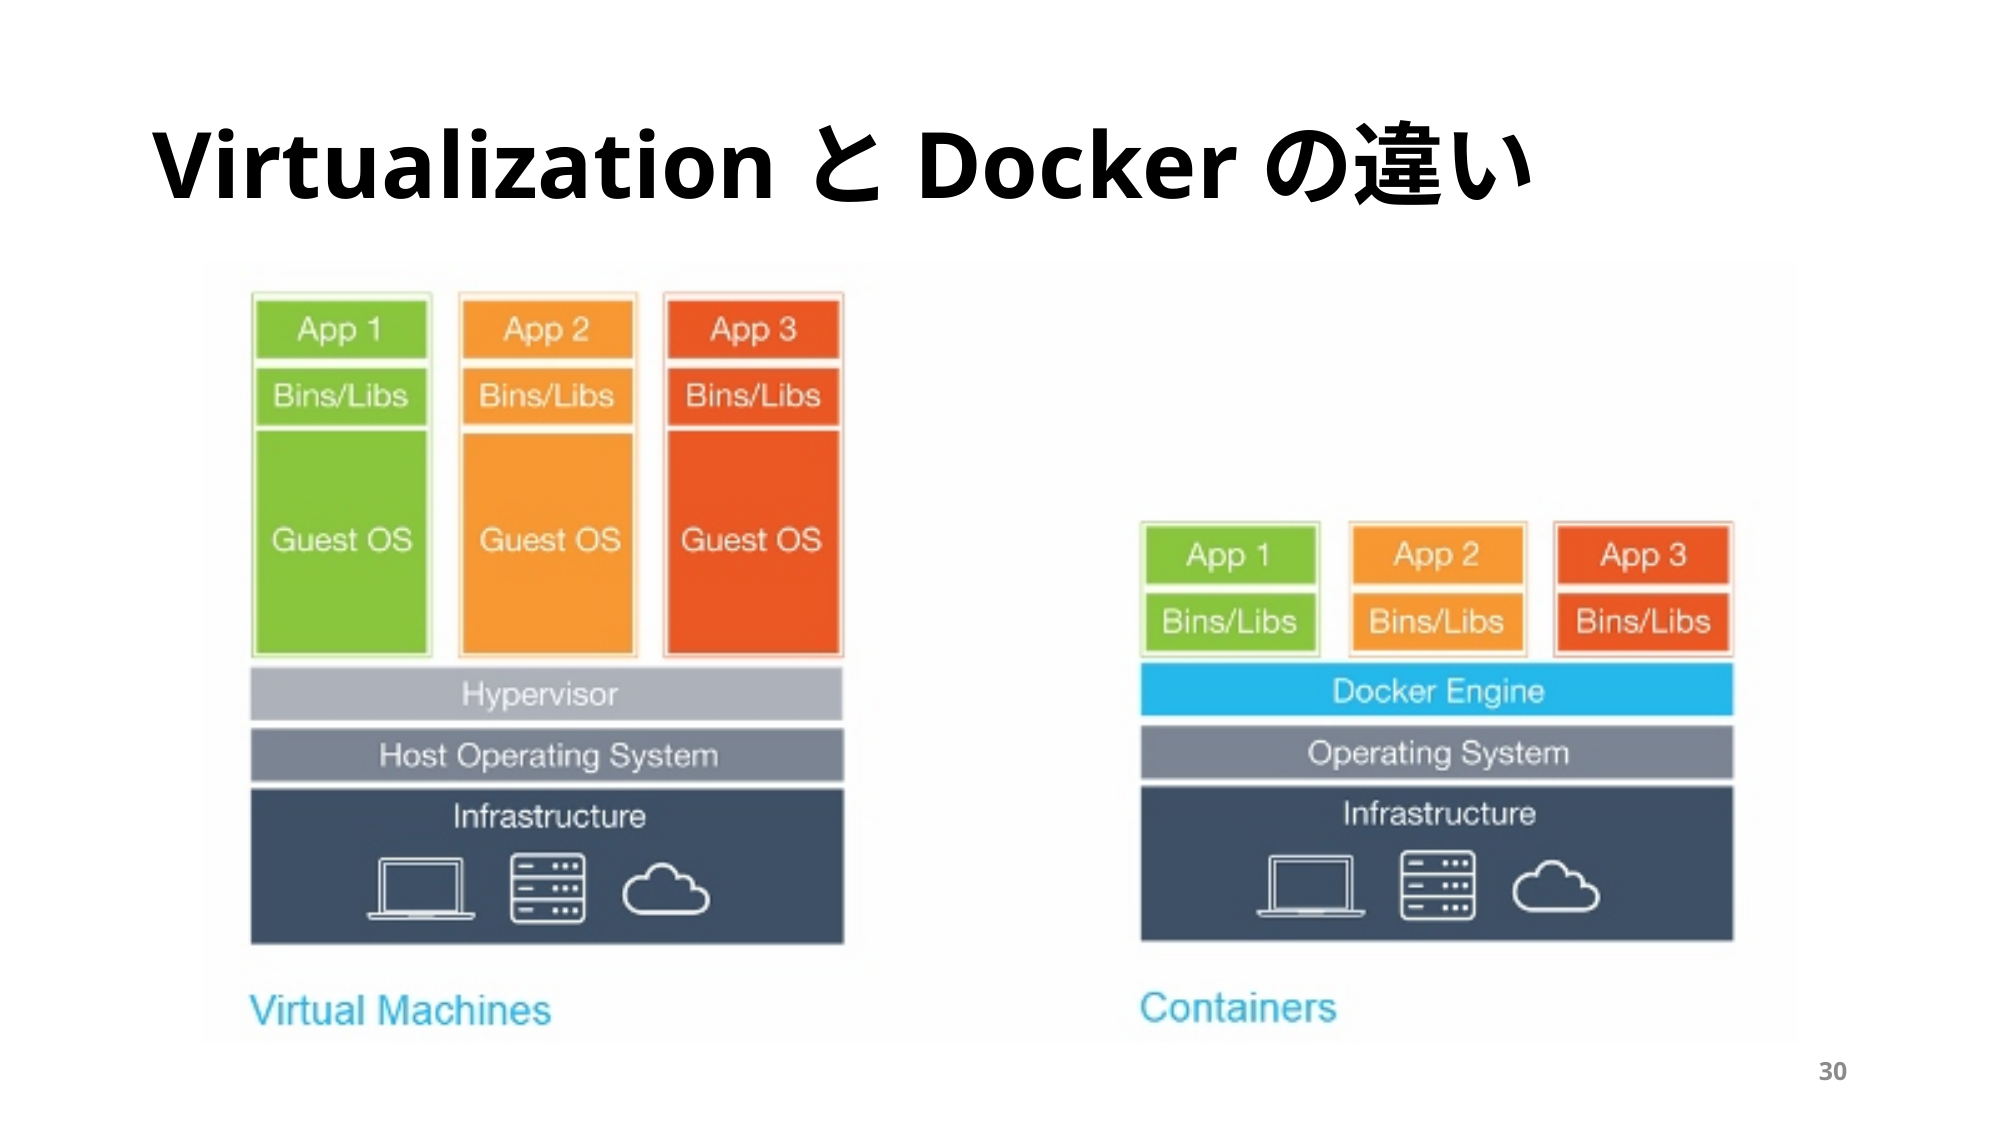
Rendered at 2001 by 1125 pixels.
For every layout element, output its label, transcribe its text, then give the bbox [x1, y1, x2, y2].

slide_number 30 [1412, 1042, 1863, 1103]
picture [202, 262, 1798, 1043]
title VirtualizationとDockerの違い [137, 59, 1863, 278]
